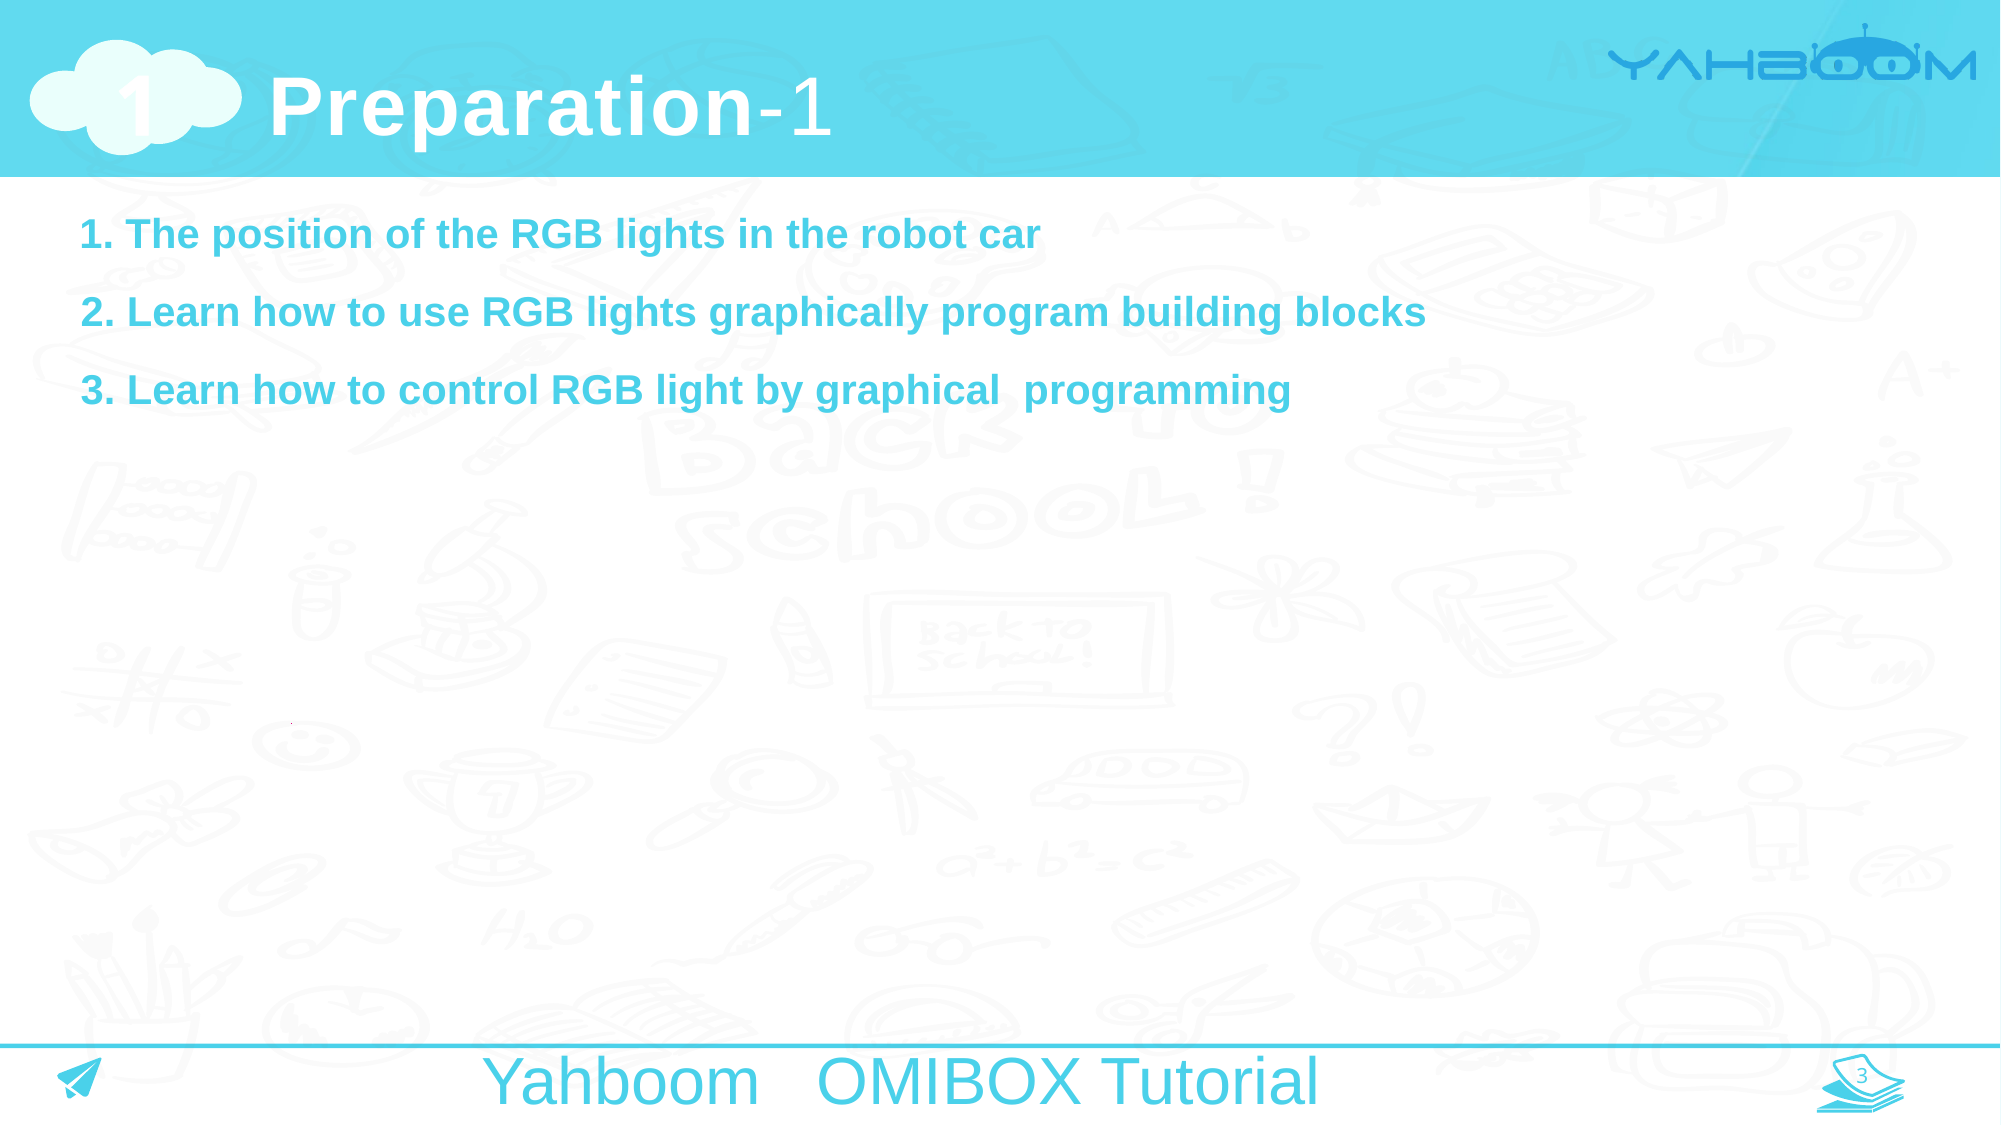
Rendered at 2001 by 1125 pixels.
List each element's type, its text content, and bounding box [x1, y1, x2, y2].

text_box Preparation-1 [253, 44, 990, 160]
text_box Yahboom OMIBOX Tutorial [466, 1030, 1336, 1125]
text_box 1. The position of the RGB lights in the robot car [64, 198, 1057, 264]
text_box 1 [98, 44, 177, 160]
text_box 2. Learn how to use RGB lights graphically program building blocks [65, 277, 1710, 343]
text_box 3. Learn how to control RGB light by graphical programming [65, 355, 1315, 421]
picture [0, 0, 2001, 1125]
